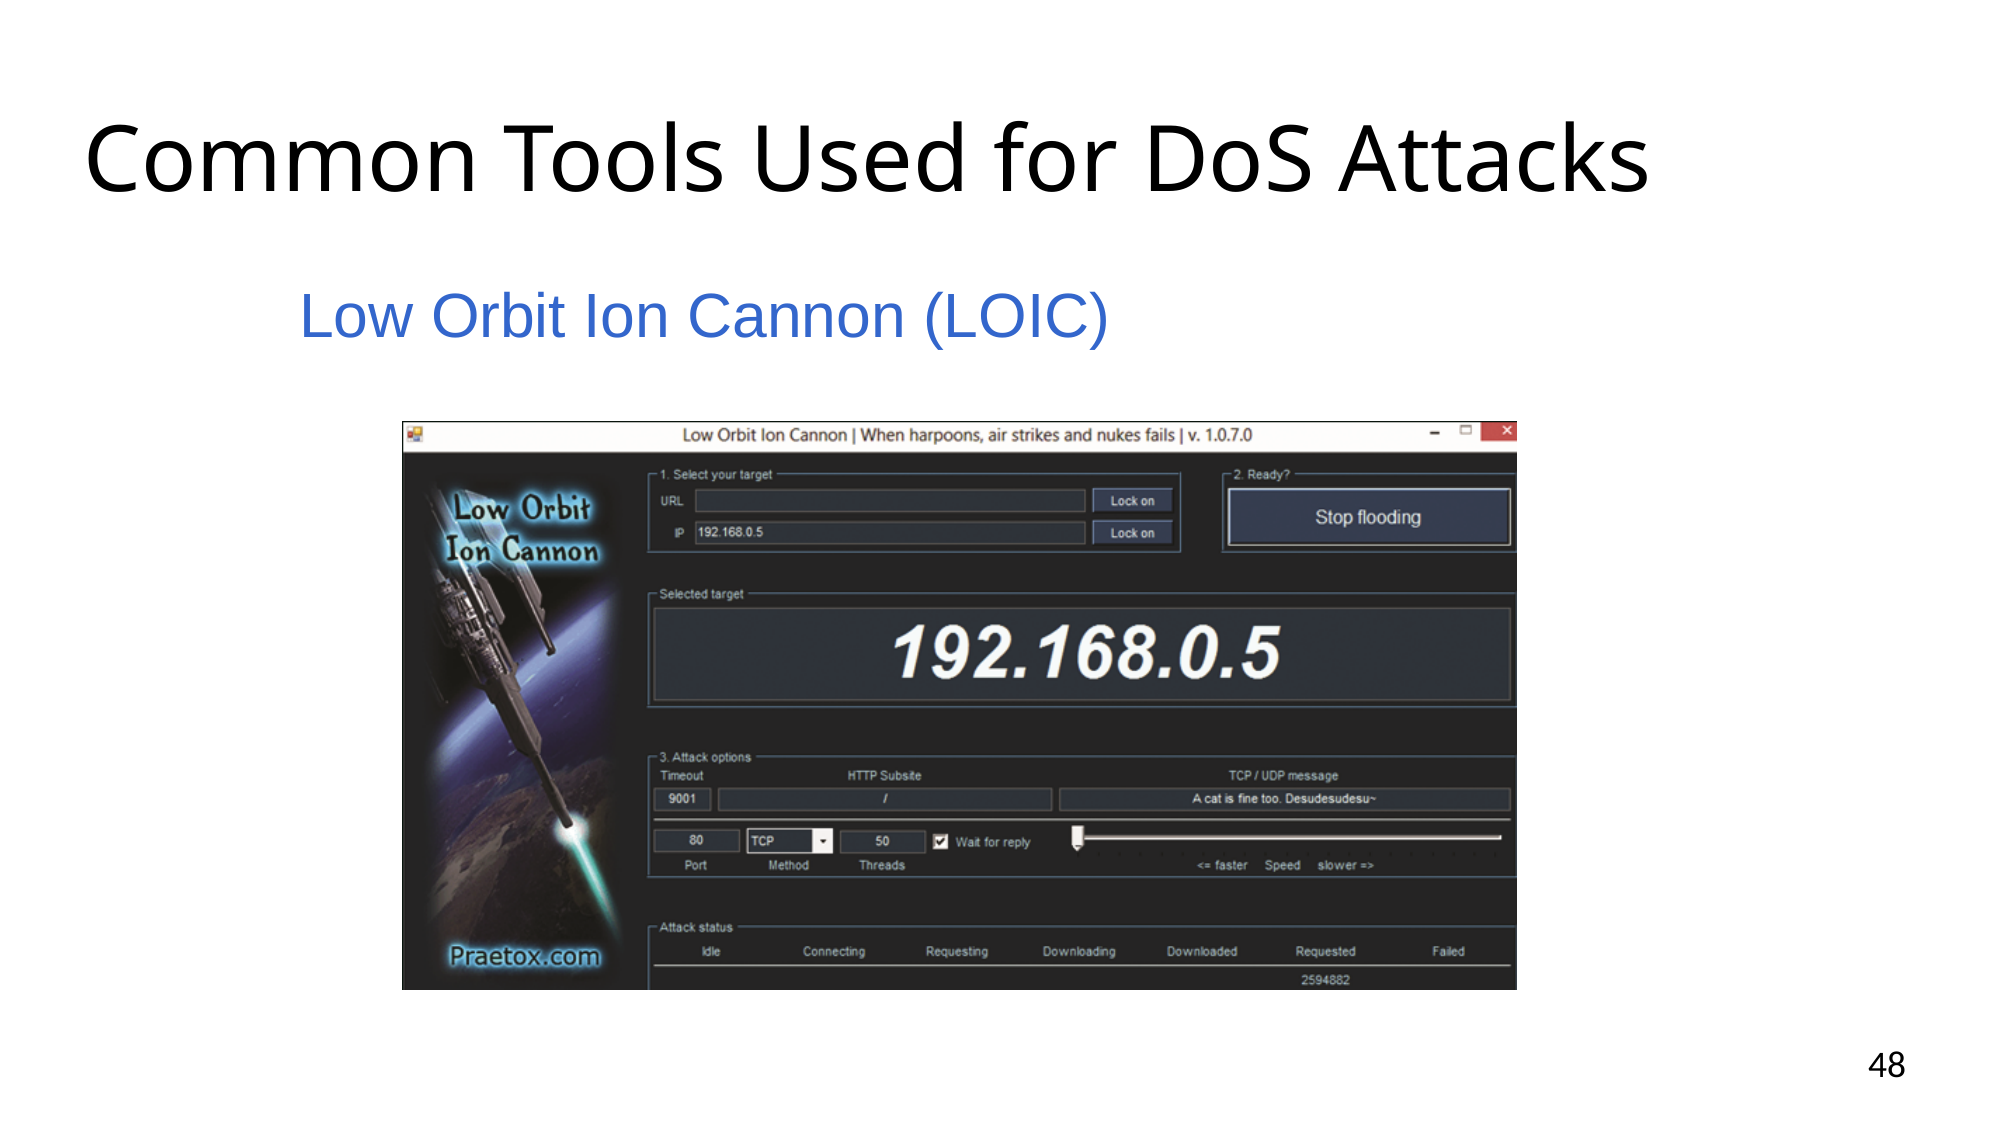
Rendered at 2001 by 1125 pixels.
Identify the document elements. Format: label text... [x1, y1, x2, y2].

title Common Tools Used for DoS Attacks [68, 97, 1932, 223]
text_box Low Orbit Ion Cannon (LOIC) [284, 267, 1635, 1041]
slide_number 48 [1853, 1019, 1974, 1106]
picture [402, 421, 1517, 990]
